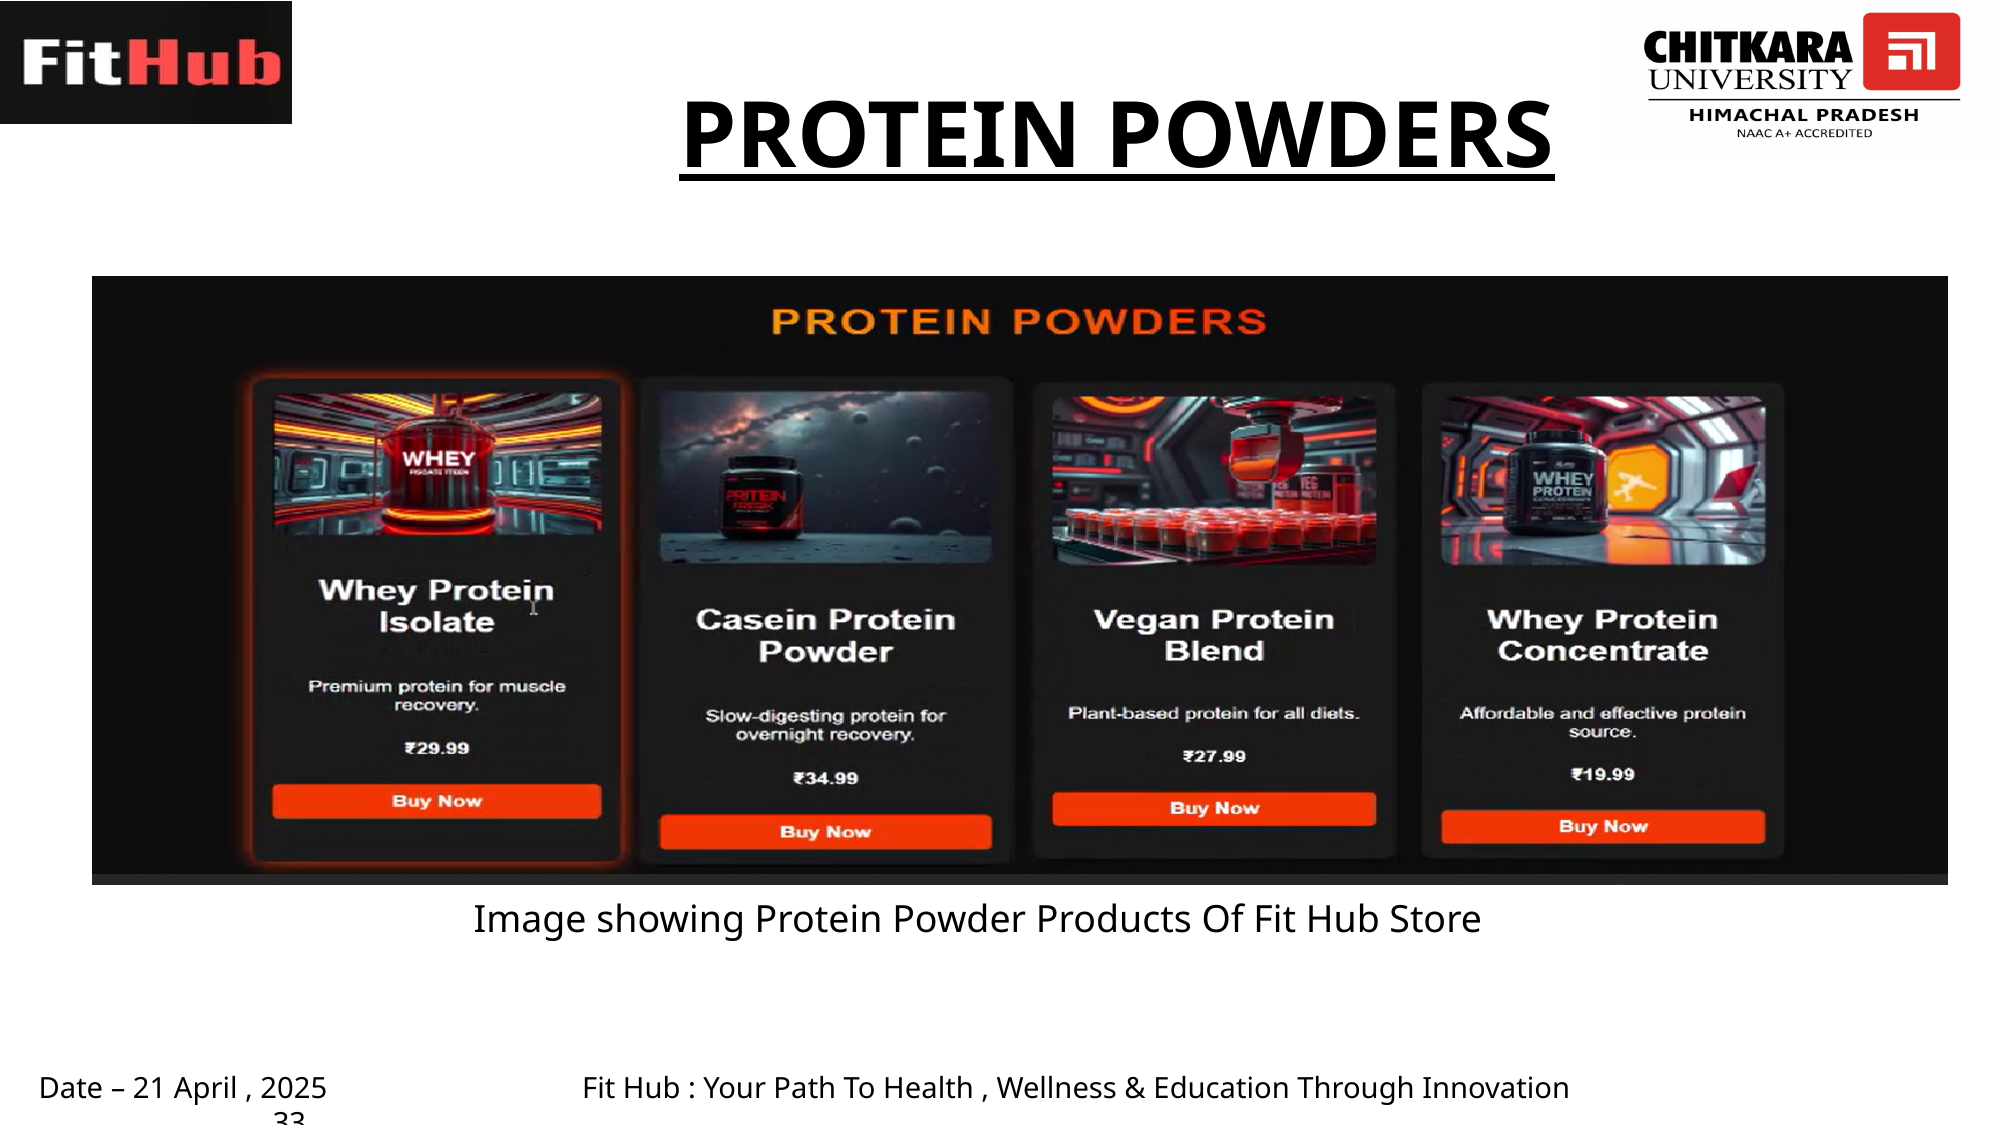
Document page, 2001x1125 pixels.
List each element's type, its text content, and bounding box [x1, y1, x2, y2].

picture [1601, 0, 2000, 158]
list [91, 276, 1948, 886]
title PROTEIN POWDERS [141, 0, 1863, 276]
picture [0, 0, 292, 125]
text_box Date – 21 April , 2025 Fit Hub : Your Path To Health , Wellness & Education Through Innovation 33 [0, 1062, 1998, 1125]
text_box Image showing Protein Powder Products Of Fit Hub Store [351, 887, 1914, 948]
